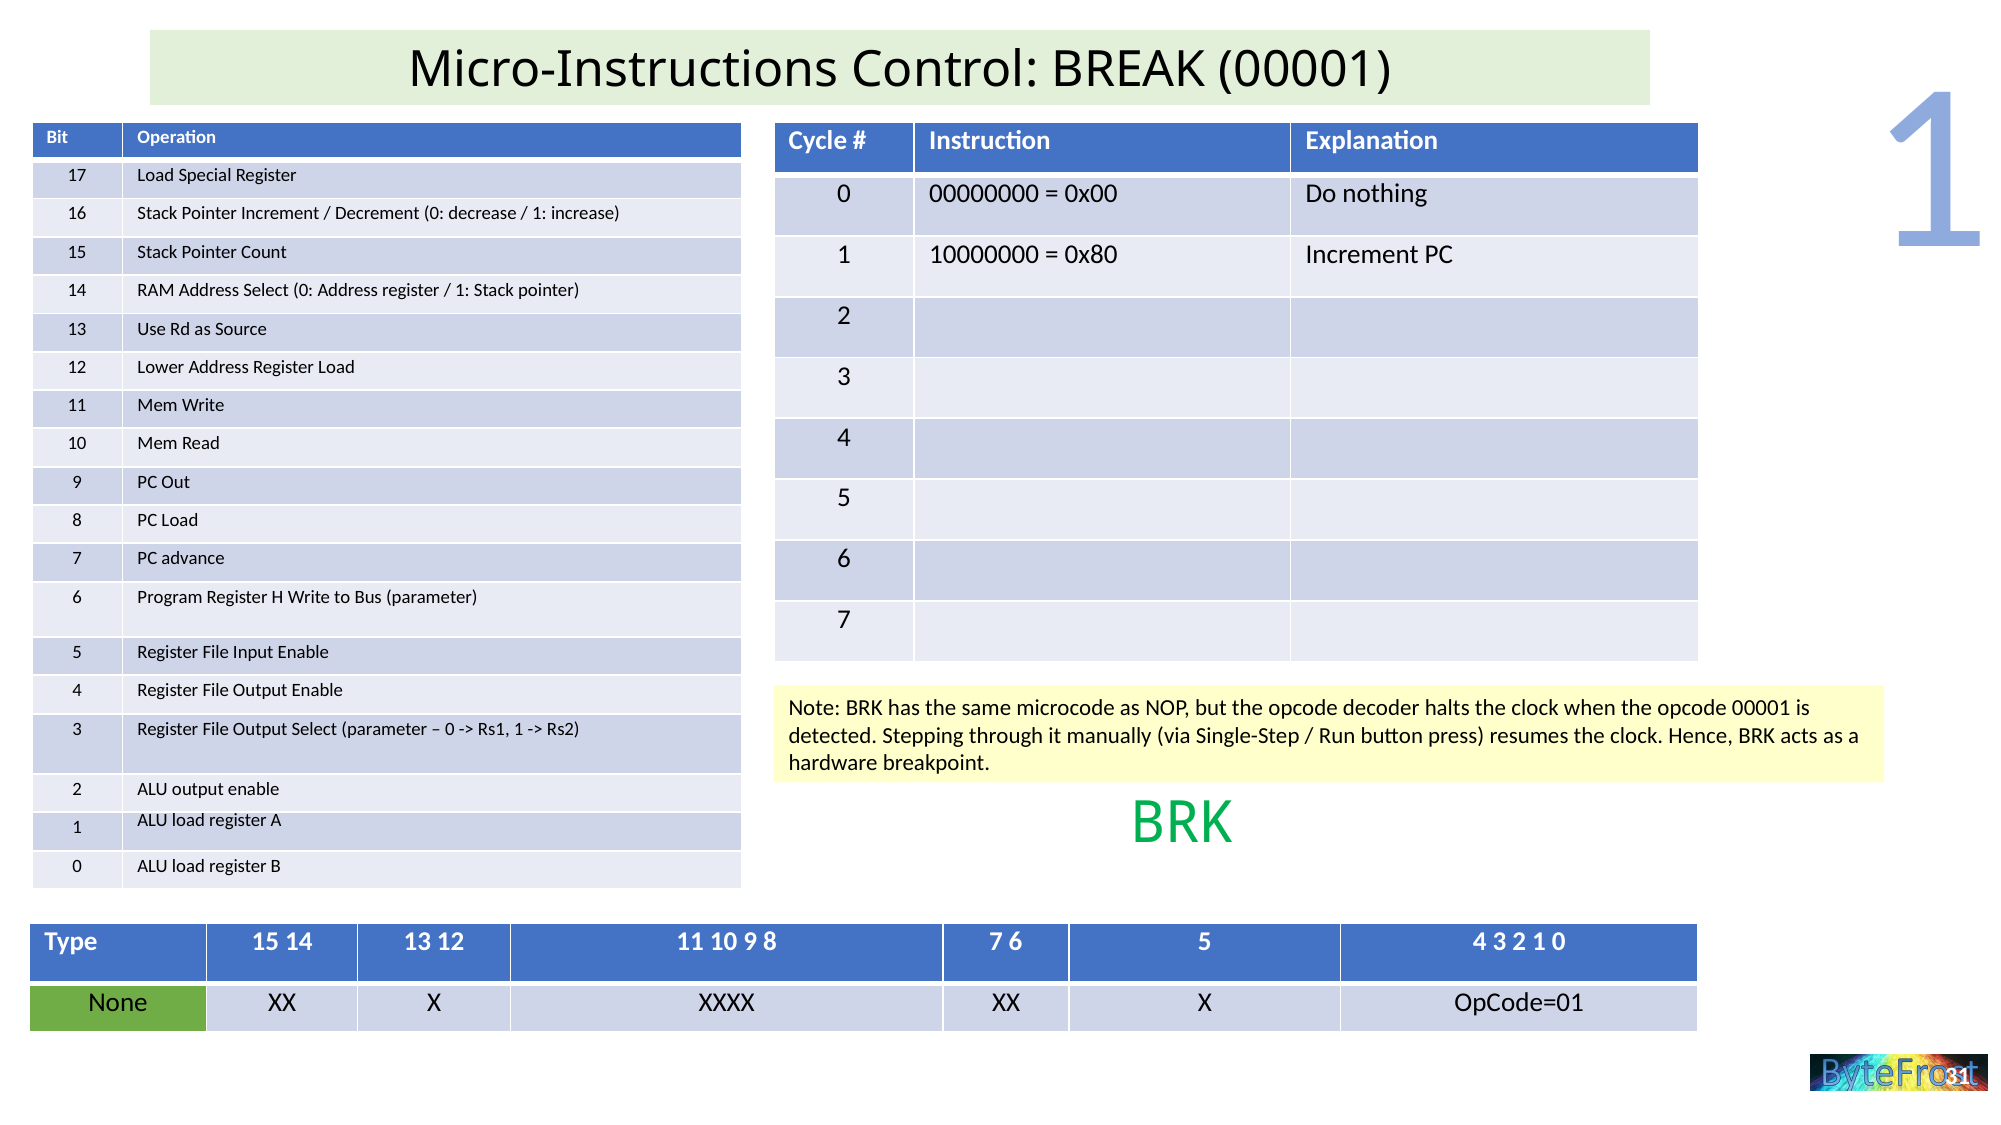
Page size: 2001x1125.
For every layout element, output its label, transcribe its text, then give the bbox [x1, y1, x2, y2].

text_box 1 [1855, 0, 2000, 303]
table_cell 2 [775, 298, 913, 357]
table_cell Stack Pointer Count [123, 238, 741, 274]
table_cell ALU output enable [123, 775, 741, 811]
table_cell [915, 602, 1290, 661]
table_cell 14 [33, 276, 122, 313]
table_cell Do nothing [1291, 178, 1698, 235]
table_cell PC Out [123, 468, 741, 504]
table_cell 00000000 = 0x00 [915, 178, 1290, 235]
text_box Note: BRK has the same microcode as NOP, but the opcode decoder halts the clock when the opcode 00001 is detected. Stepping through it manually (via Single-Step / Run button press) resumes the clock. Hence, BRK acts as a hardware breakpoint. [773, 685, 1885, 783]
table_cell Lower Address Register Load [123, 353, 741, 389]
table_header Type [30, 924, 206, 981]
table_cell 0 [33, 852, 122, 888]
table_cell Mem Write [123, 391, 741, 427]
table_cell 10000000 = 0x80 [915, 237, 1290, 296]
table_cell [1291, 480, 1698, 539]
table_header 15 14 [207, 924, 357, 981]
table_cell 1 [33, 813, 122, 850]
table_cell 17 [33, 163, 122, 198]
table_cell 1 [775, 237, 913, 296]
table_cell [1291, 358, 1698, 417]
table_cell 6 [33, 583, 122, 636]
table_header Explanation [1291, 123, 1698, 172]
table_cell Stack Pointer Increment / Decrement (0: decrease / 1: increase) [123, 199, 741, 236]
table_header Cycle # [775, 123, 913, 172]
table_cell Register File Input Enable [123, 638, 741, 674]
table_cell [915, 358, 1290, 417]
table_cell 13 [33, 314, 122, 351]
table_cell PC Load [123, 506, 741, 542]
table_cell [1291, 602, 1698, 661]
table_cell 15 [33, 238, 122, 274]
table_cell Program Register H Write to Bus (parameter) [123, 583, 741, 636]
table_header 5 [1070, 924, 1340, 981]
table_cell 11 [33, 391, 122, 427]
table_cell X [1070, 986, 1340, 1031]
table_cell 4 [775, 419, 913, 478]
table_cell 16 [33, 199, 122, 236]
table_cell 5 [775, 480, 913, 539]
table_header 13 12 [358, 924, 510, 981]
table_cell ALU load register A [123, 813, 741, 850]
table_cell RAM Address Select (0: Address register / 1: Stack pointer) [123, 276, 741, 313]
table_cell X [358, 986, 510, 1031]
table_cell 0 [775, 178, 913, 235]
picture [1810, 1054, 1988, 1091]
table_cell [915, 480, 1290, 539]
text_box BRK [1080, 783, 1250, 862]
table_header 7 6 [944, 924, 1068, 981]
title Micro-Instructions Control: BREAK (00001) [150, 29, 1650, 105]
table_cell [915, 419, 1290, 478]
table_cell 3 [33, 715, 122, 773]
table_cell Register File Output Enable [123, 676, 741, 713]
table_header Operation [123, 123, 741, 157]
table_cell 8 [33, 506, 122, 542]
table_cell [1291, 419, 1698, 478]
table_cell 5 [33, 638, 122, 674]
table_cell Load Special Register [123, 163, 741, 198]
table_cell ALU load register B [123, 852, 741, 888]
table_cell [915, 541, 1290, 600]
table_header 4 3 2 1 0 [1341, 924, 1697, 981]
table_cell 2 [33, 775, 122, 811]
table_cell XX [207, 986, 357, 1031]
table_cell 9 [33, 468, 122, 504]
table_cell 6 [775, 541, 913, 600]
table_cell 12 [33, 353, 122, 389]
table_cell [915, 298, 1290, 357]
table_cell 7 [33, 544, 122, 581]
table_cell Increment PC [1291, 237, 1698, 296]
table_cell XXXX [511, 986, 942, 1031]
table_cell Mem Read [123, 429, 741, 466]
table_header Instruction [915, 123, 1290, 172]
table_cell 3 [775, 358, 913, 417]
table_cell [1291, 298, 1698, 357]
table_cell [1291, 541, 1698, 600]
table_cell 10 [33, 429, 122, 466]
table_cell None [30, 986, 206, 1031]
table_header Bit [33, 123, 122, 157]
table_cell PC advance [123, 544, 741, 581]
table_cell Register File Output Select (parameter – 0 -> Rs1, 1 -> Rs2) [123, 715, 741, 773]
table_cell 7 [775, 602, 913, 661]
table_cell XX [944, 986, 1068, 1031]
table_cell OpCode=01 [1341, 986, 1697, 1031]
text_box 31 [1535, 1044, 1986, 1105]
table_cell Use Rd as Source [123, 314, 741, 351]
table_header 11 10 9 8 [511, 924, 942, 981]
table_cell 4 [33, 676, 122, 713]
